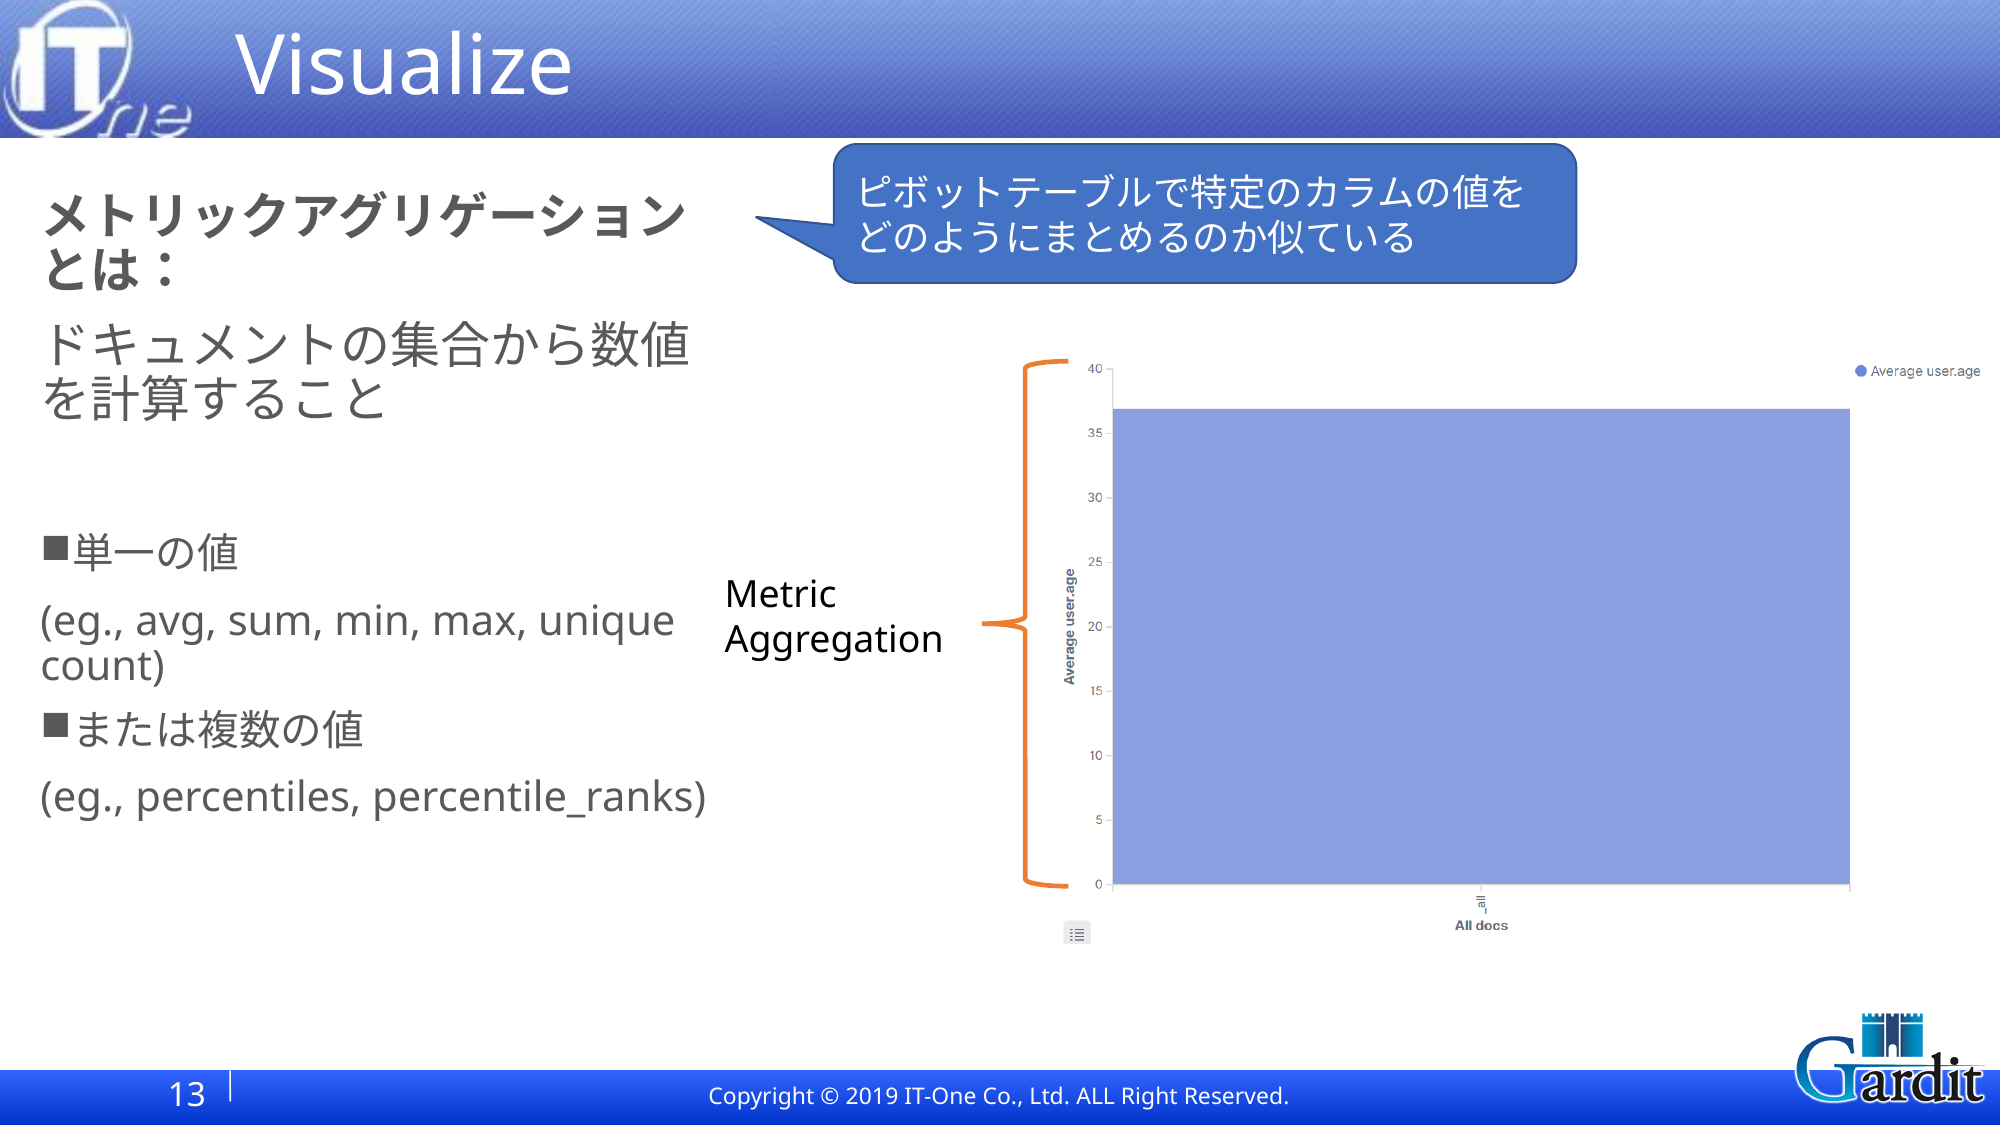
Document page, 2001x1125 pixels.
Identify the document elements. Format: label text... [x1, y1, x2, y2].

picture [1793, 1010, 1989, 1105]
title Visualize [220, 8, 1921, 127]
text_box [709, 349, 1987, 944]
text_box ピボットテーブルで特定のカラムの値をどのようにまとめるのか似ている [755, 143, 1578, 284]
picture [0, 0, 2000, 138]
list メトリックアグリゲーションとは： ドキュメントの集合から数値を計算すること 単一の値 (eg., avg, sum, min, max, unique count) または複数の値 (eg., percentiles, percentile_ranks) [25, 184, 731, 1023]
slide_number 13 [0, 1071, 221, 1120]
